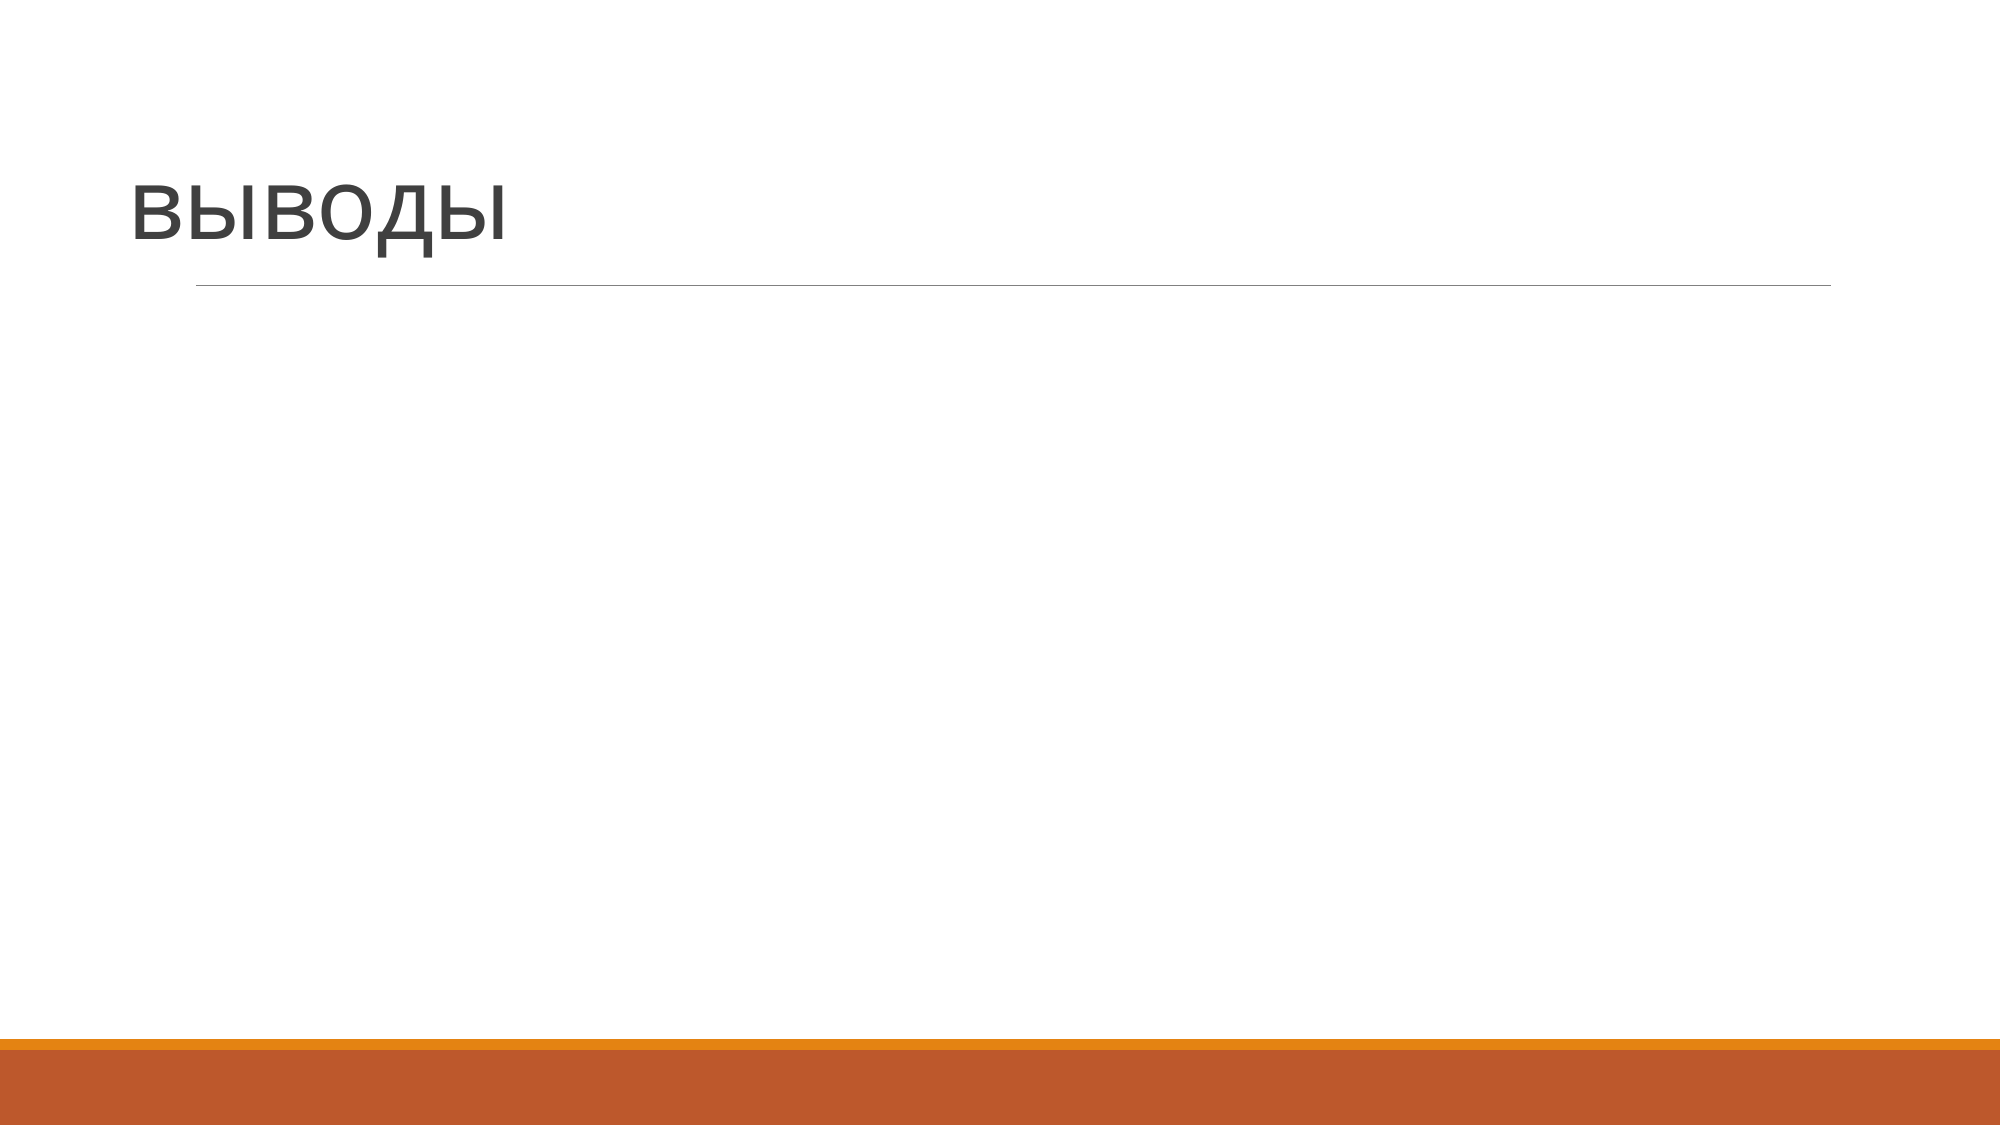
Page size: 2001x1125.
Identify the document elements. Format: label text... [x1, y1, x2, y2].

title выводы [112, 20, 1513, 268]
